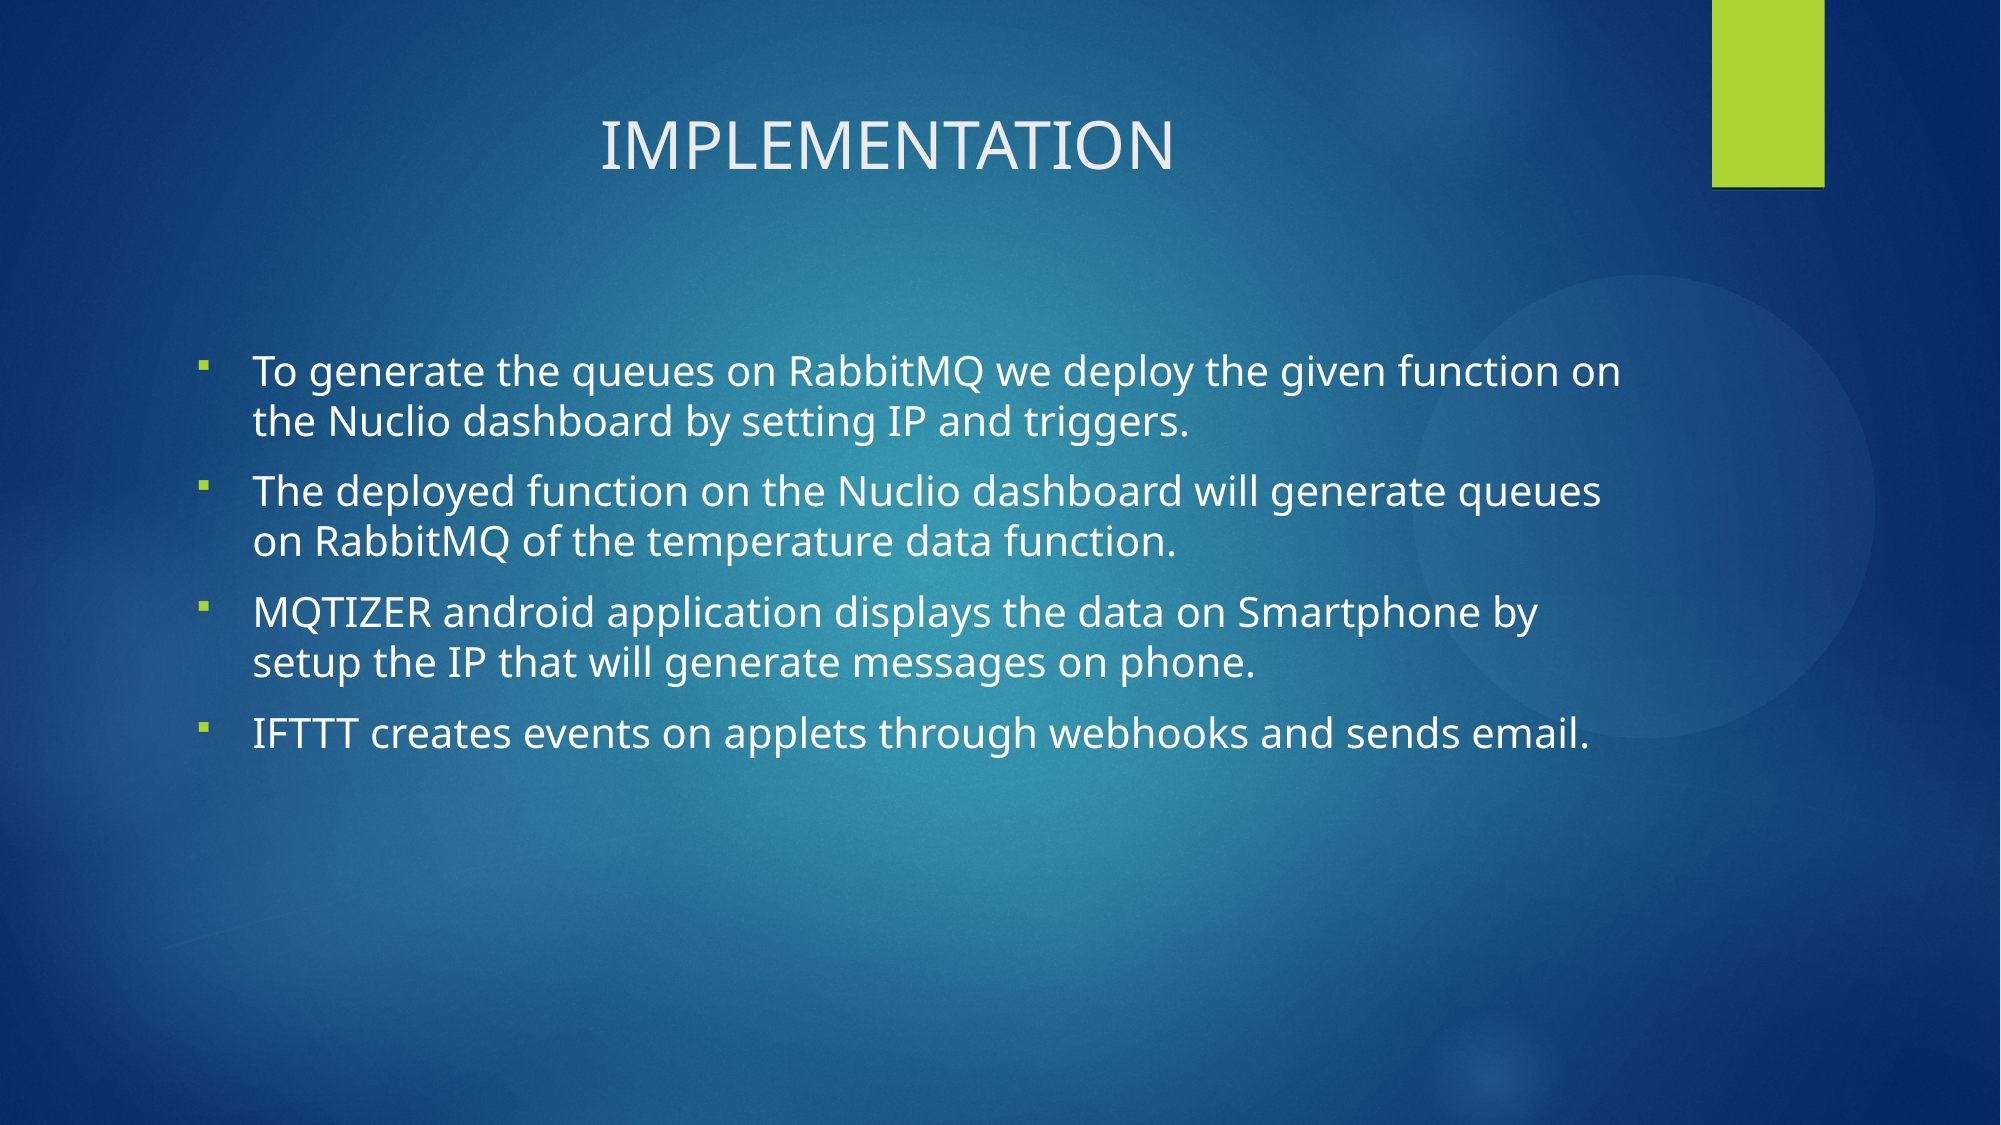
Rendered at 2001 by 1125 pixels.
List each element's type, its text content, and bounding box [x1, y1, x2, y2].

list To generate the queues on RabbitMQ we deploy the given function on the Nuclio dashboard by setting IP and triggers. The deployed function on the Nuclio dashboard will generate queues on RabbitMQ of the temperature data function. MQTIZER android application displays the data on Smartphone by setup the IP that will generate messages on phone. IFTTT creates events on applets through webhooks and sends email. [181, 336, 1649, 1025]
picture [0, 0, 2001, 1125]
title IMPLEMENTATION [106, 74, 1649, 304]
